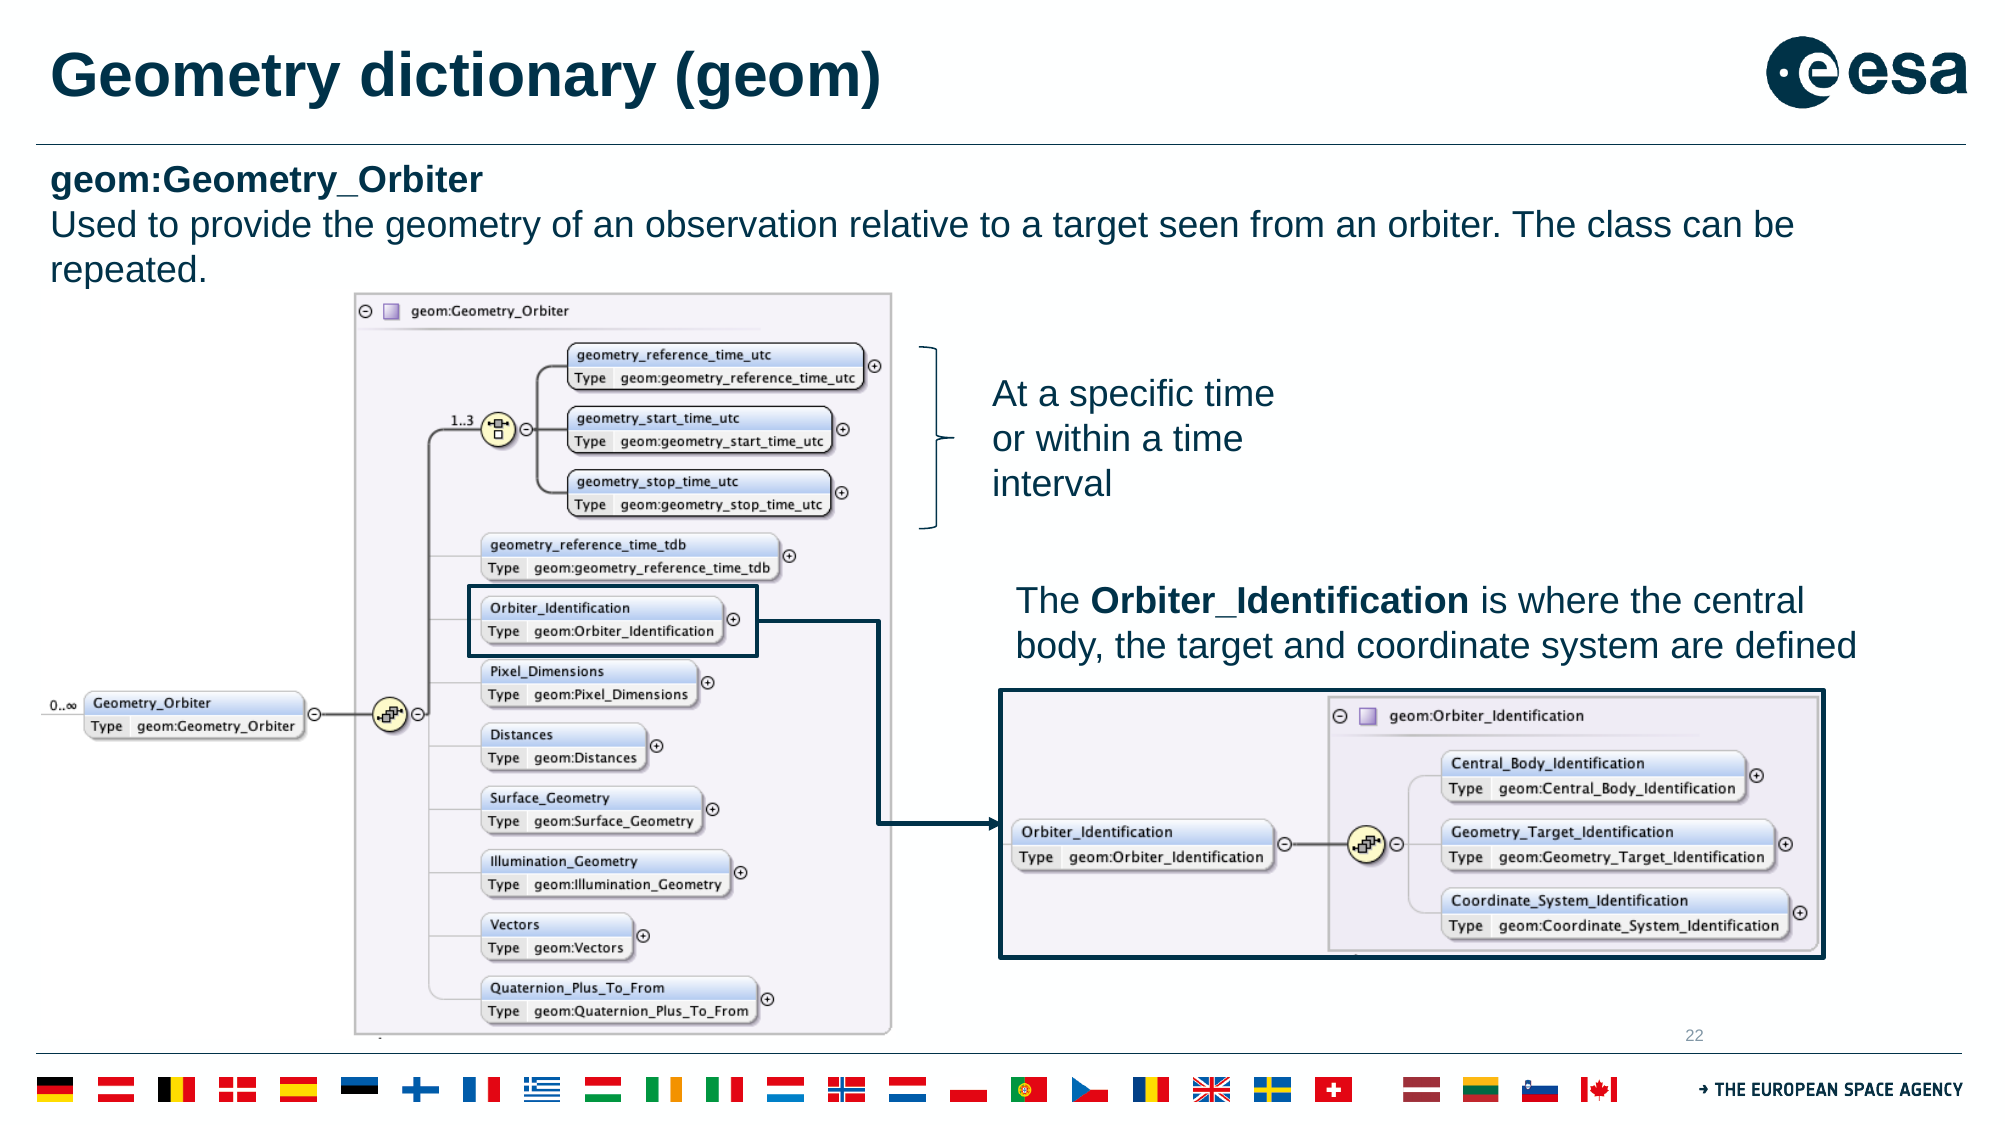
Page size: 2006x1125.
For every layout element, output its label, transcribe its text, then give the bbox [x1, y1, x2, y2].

picture [767, 1077, 804, 1102]
picture [1193, 1077, 1230, 1102]
picture [341, 1077, 378, 1102]
picture [219, 1077, 256, 1102]
picture [402, 1077, 439, 1102]
text_box [918, 346, 955, 530]
picture [1581, 1077, 1617, 1102]
picture [463, 1077, 500, 1102]
text_box At a specific time or within a time interval [977, 362, 1321, 512]
title Geometry dictionary (geom) [35, 25, 1694, 119]
picture [98, 1077, 134, 1102]
picture [524, 1077, 560, 1102]
picture [1522, 1077, 1558, 1102]
picture [472, 589, 754, 653]
picture [1011, 1077, 1047, 1102]
picture [1403, 1077, 1440, 1102]
picture [1254, 1077, 1291, 1102]
text_box geom:Geometry_Orbiter Used to provide the geometry of an observation relative to a target seen from an orbiter. The class can be repeated. [35, 147, 1972, 298]
picture [1072, 1077, 1108, 1102]
picture [158, 1077, 195, 1102]
picture [706, 1077, 743, 1102]
picture [1696, 1080, 1966, 1098]
picture [1694, 0, 2006, 180]
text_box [756, 620, 1003, 825]
picture [950, 1077, 987, 1102]
picture [646, 1077, 682, 1102]
picture [585, 1077, 621, 1102]
picture [41, 289, 896, 1039]
picture [1004, 693, 1820, 954]
picture [889, 1077, 926, 1102]
picture [280, 1077, 317, 1102]
picture [828, 1077, 865, 1102]
text_box The Orbiter_Identification is where the central body, the target and coordinate system are defined [1000, 568, 1897, 673]
picture [37, 1077, 73, 1102]
picture [1315, 1077, 1352, 1102]
picture [1133, 1077, 1169, 1102]
